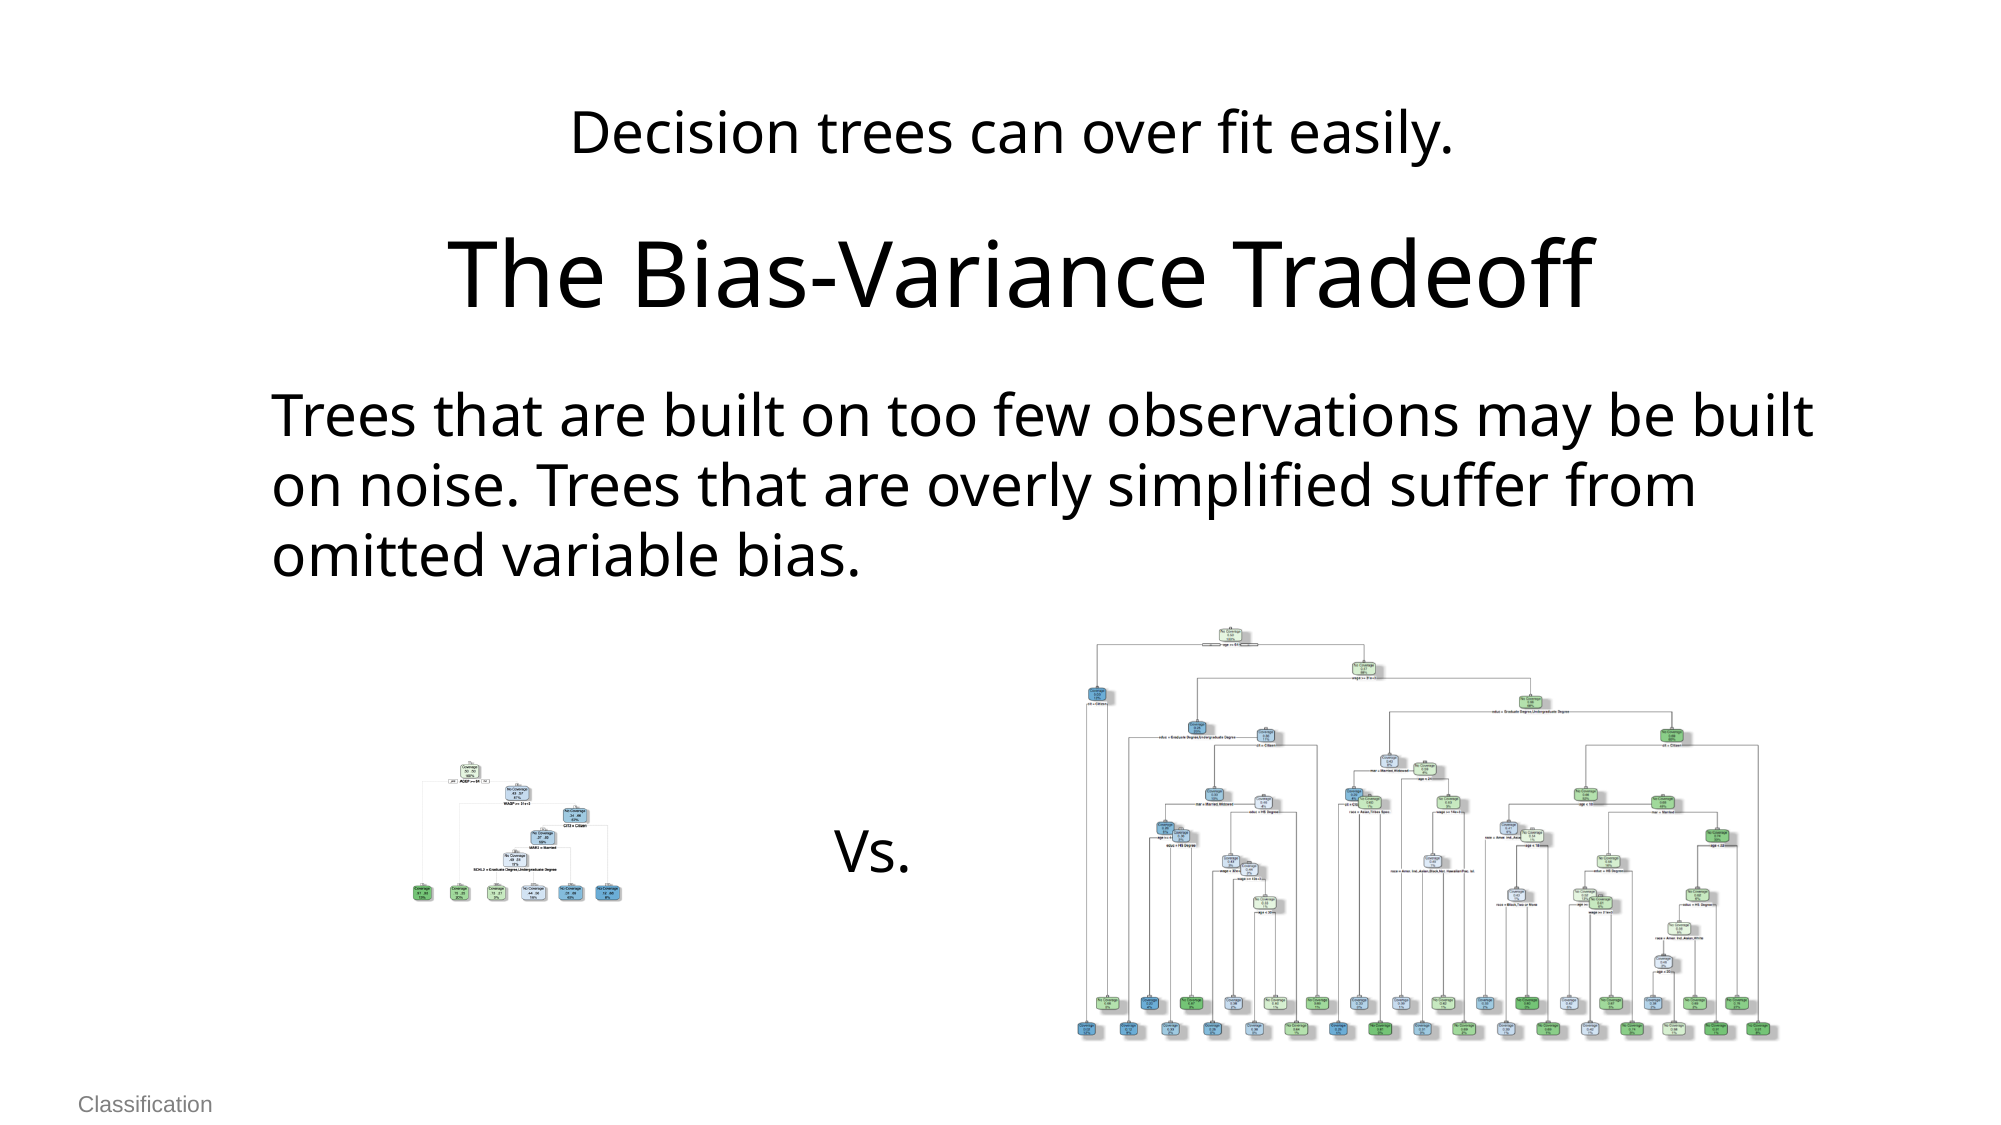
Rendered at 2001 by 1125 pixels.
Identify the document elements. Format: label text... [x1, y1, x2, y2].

text_box Trees that are built on too few observations may be built on noise. Trees that are overly simplified suffer from omitted variable bias. [257, 370, 1911, 595]
text_box Classification [63, 1082, 404, 1125]
text_box Decision trees can over fit easily. [299, 87, 1740, 173]
text_box The Bias-Variance Tradeoff [257, 208, 1809, 334]
picture [1058, 610, 1809, 1054]
text_box Vs. [819, 806, 1020, 892]
picture [403, 760, 635, 905]
